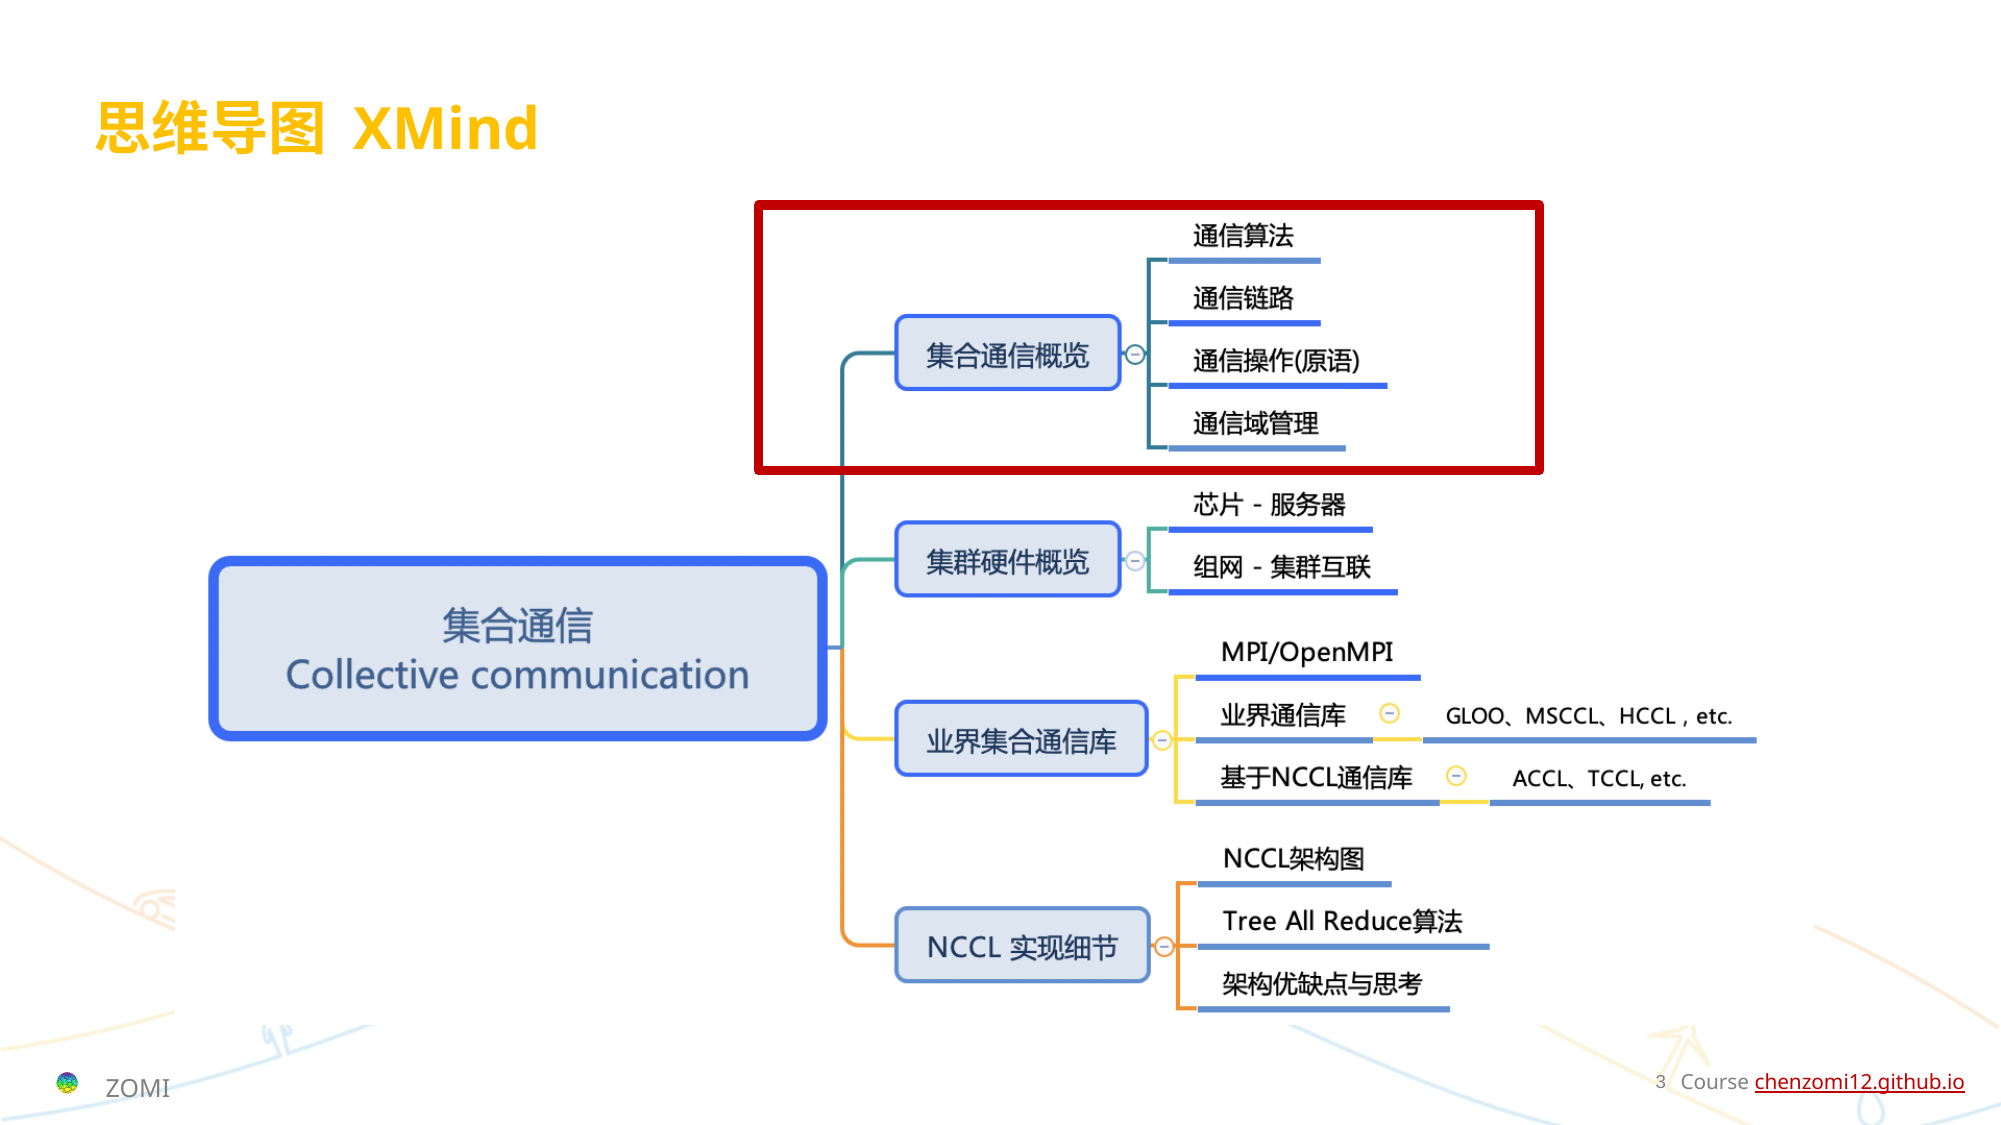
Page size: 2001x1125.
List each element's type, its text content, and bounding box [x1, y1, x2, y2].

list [175, 217, 1814, 1025]
text_box [756, 203, 1542, 217]
title 思维导图 XMind [79, 78, 1910, 175]
picture [57, 1073, 77, 1093]
